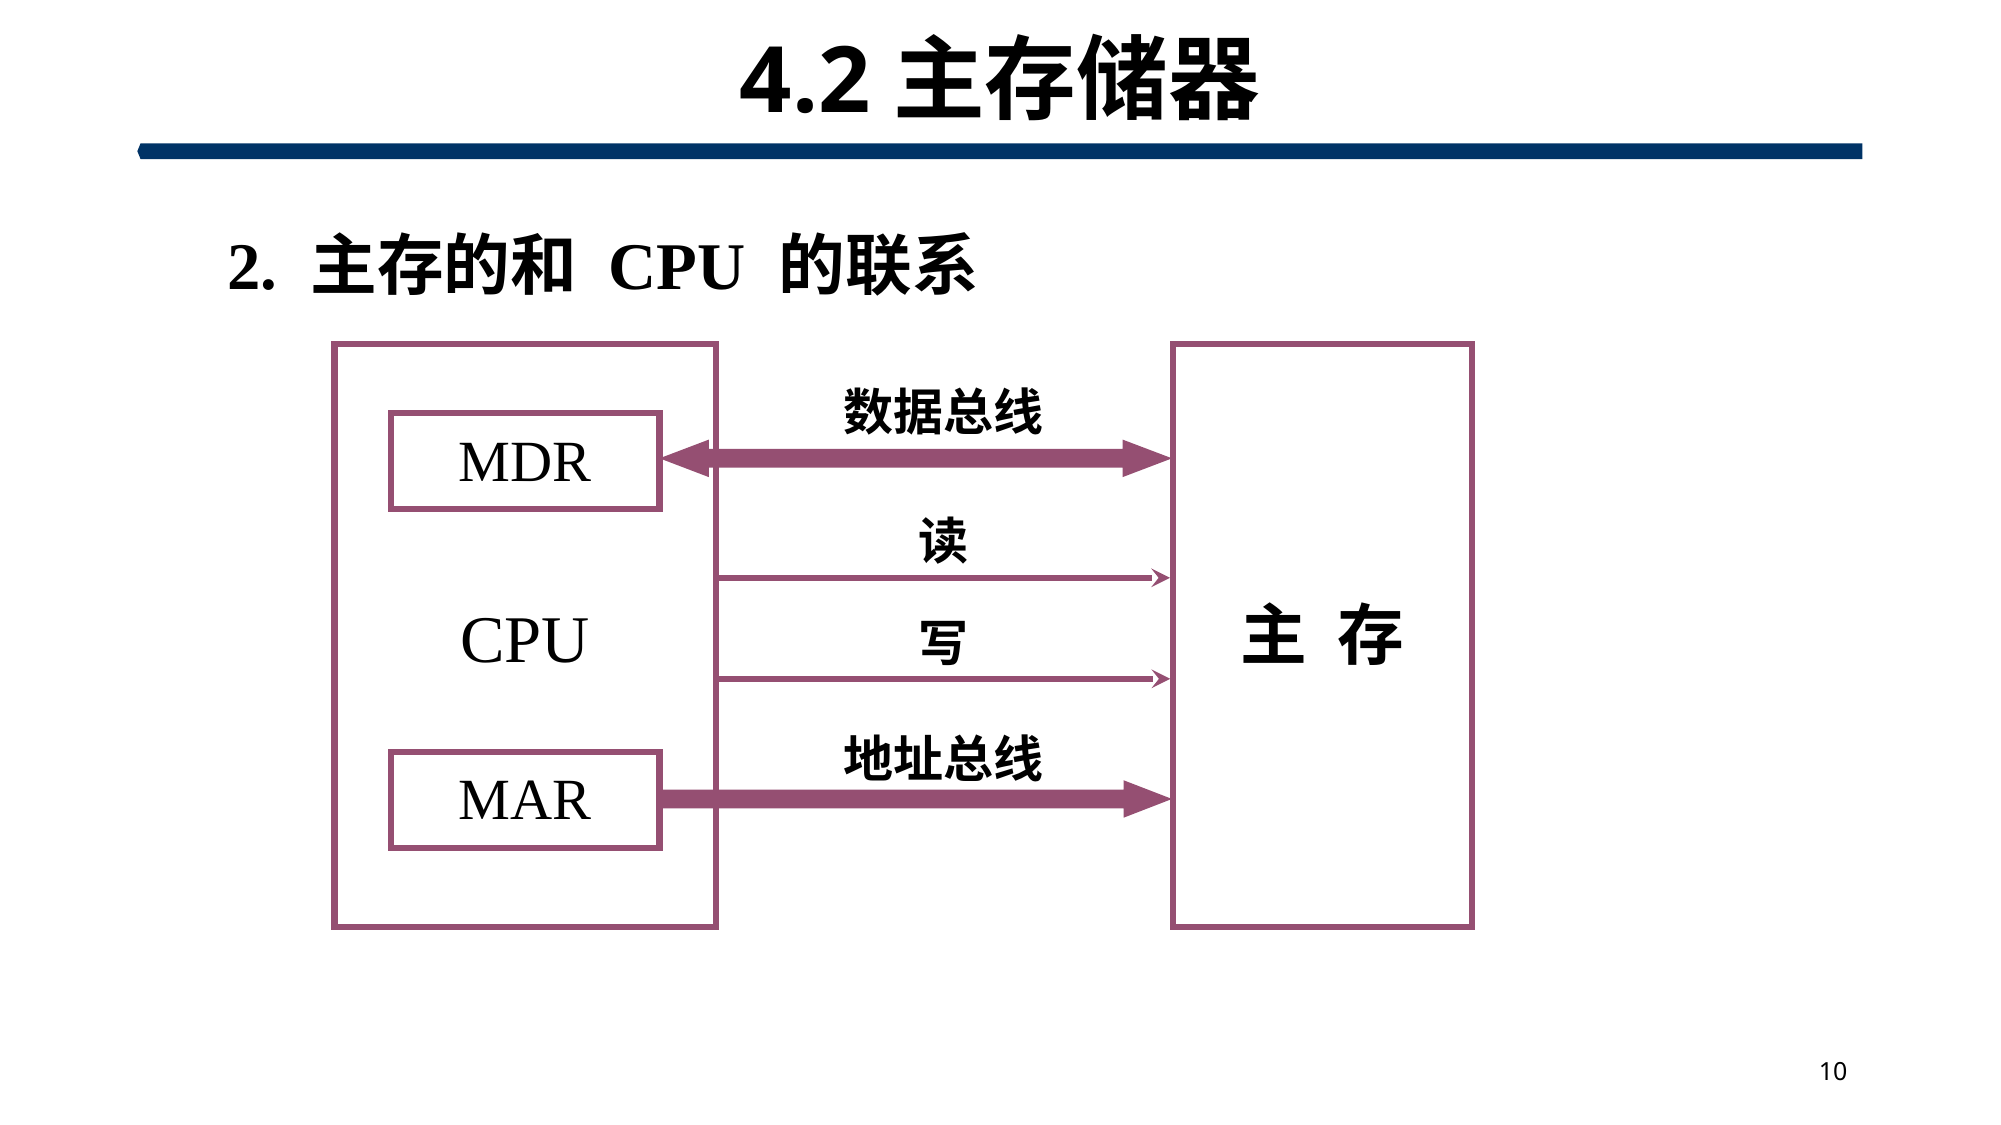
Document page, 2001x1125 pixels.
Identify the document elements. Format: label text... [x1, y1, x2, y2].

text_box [334, 343, 1473, 928]
list 2. 主存的和 CPU 的联系 [137, 174, 1863, 975]
slide_number 10 [1412, 1042, 1863, 1103]
title 4.2主存储器 [137, 20, 1863, 145]
